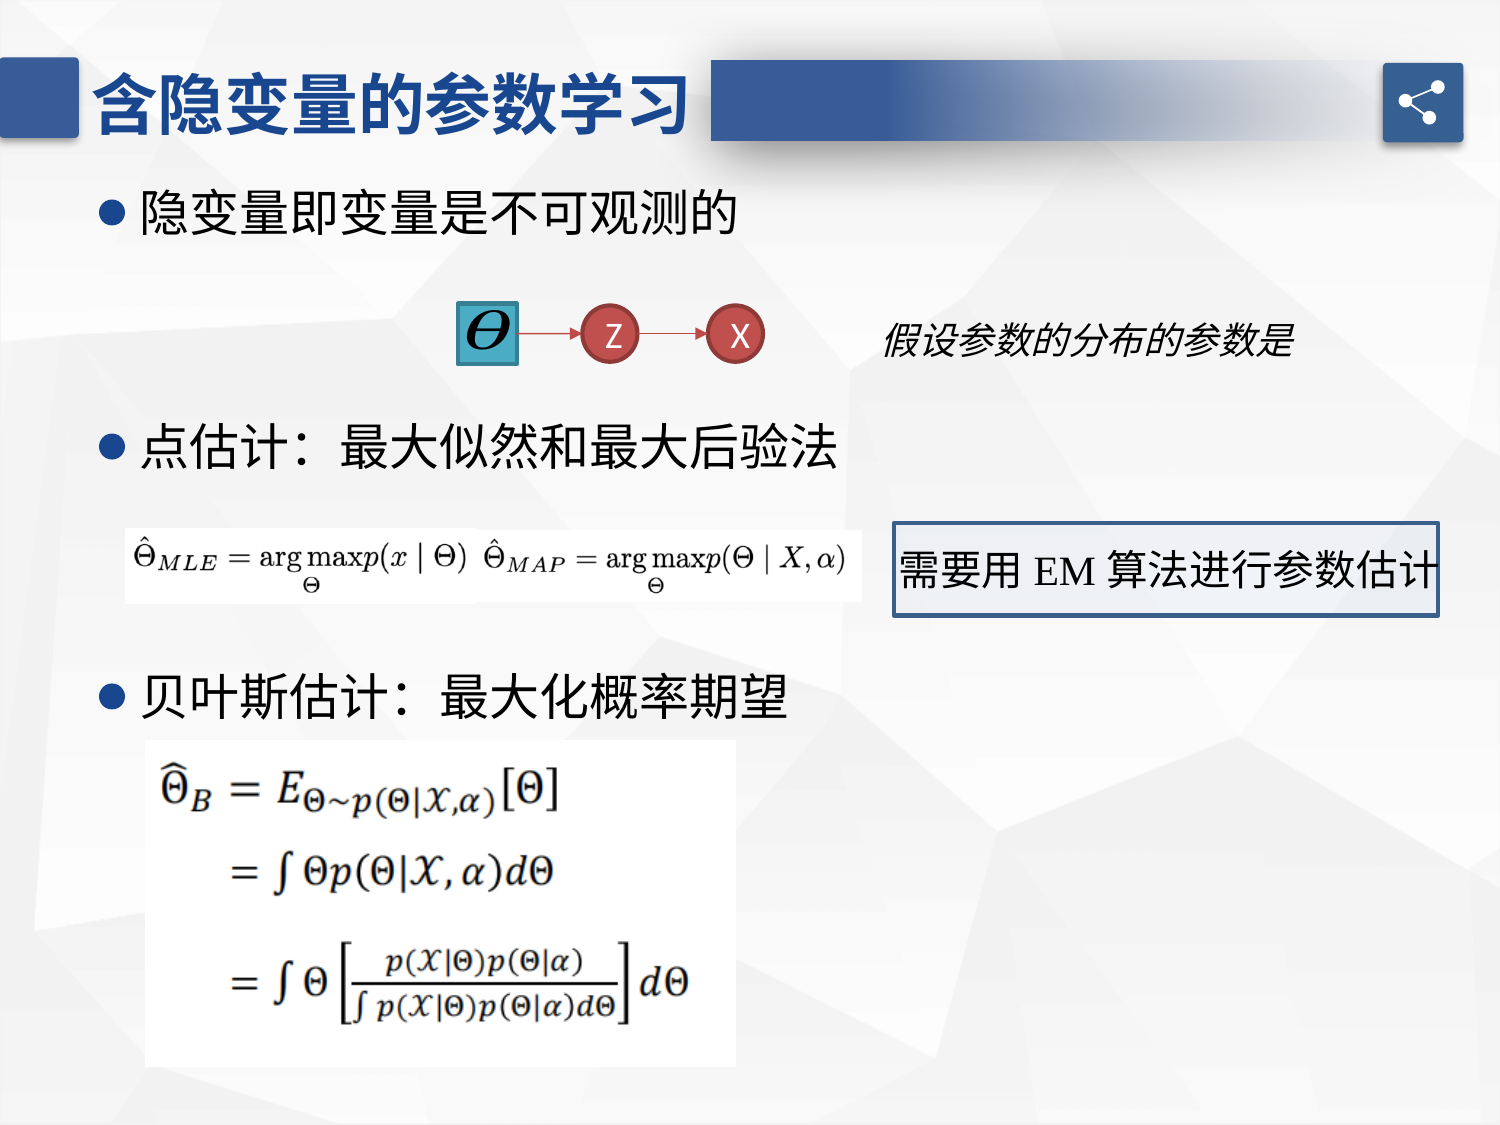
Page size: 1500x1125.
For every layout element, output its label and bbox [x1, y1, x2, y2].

text_box [98, 407, 1404, 484]
text_box [98, 173, 1404, 250]
text_box [0, 55, 1464, 152]
text_box [98, 657, 1404, 734]
picture [0, 0, 1500, 1125]
text_box [459, 305, 764, 362]
text_box [893, 522, 1445, 616]
